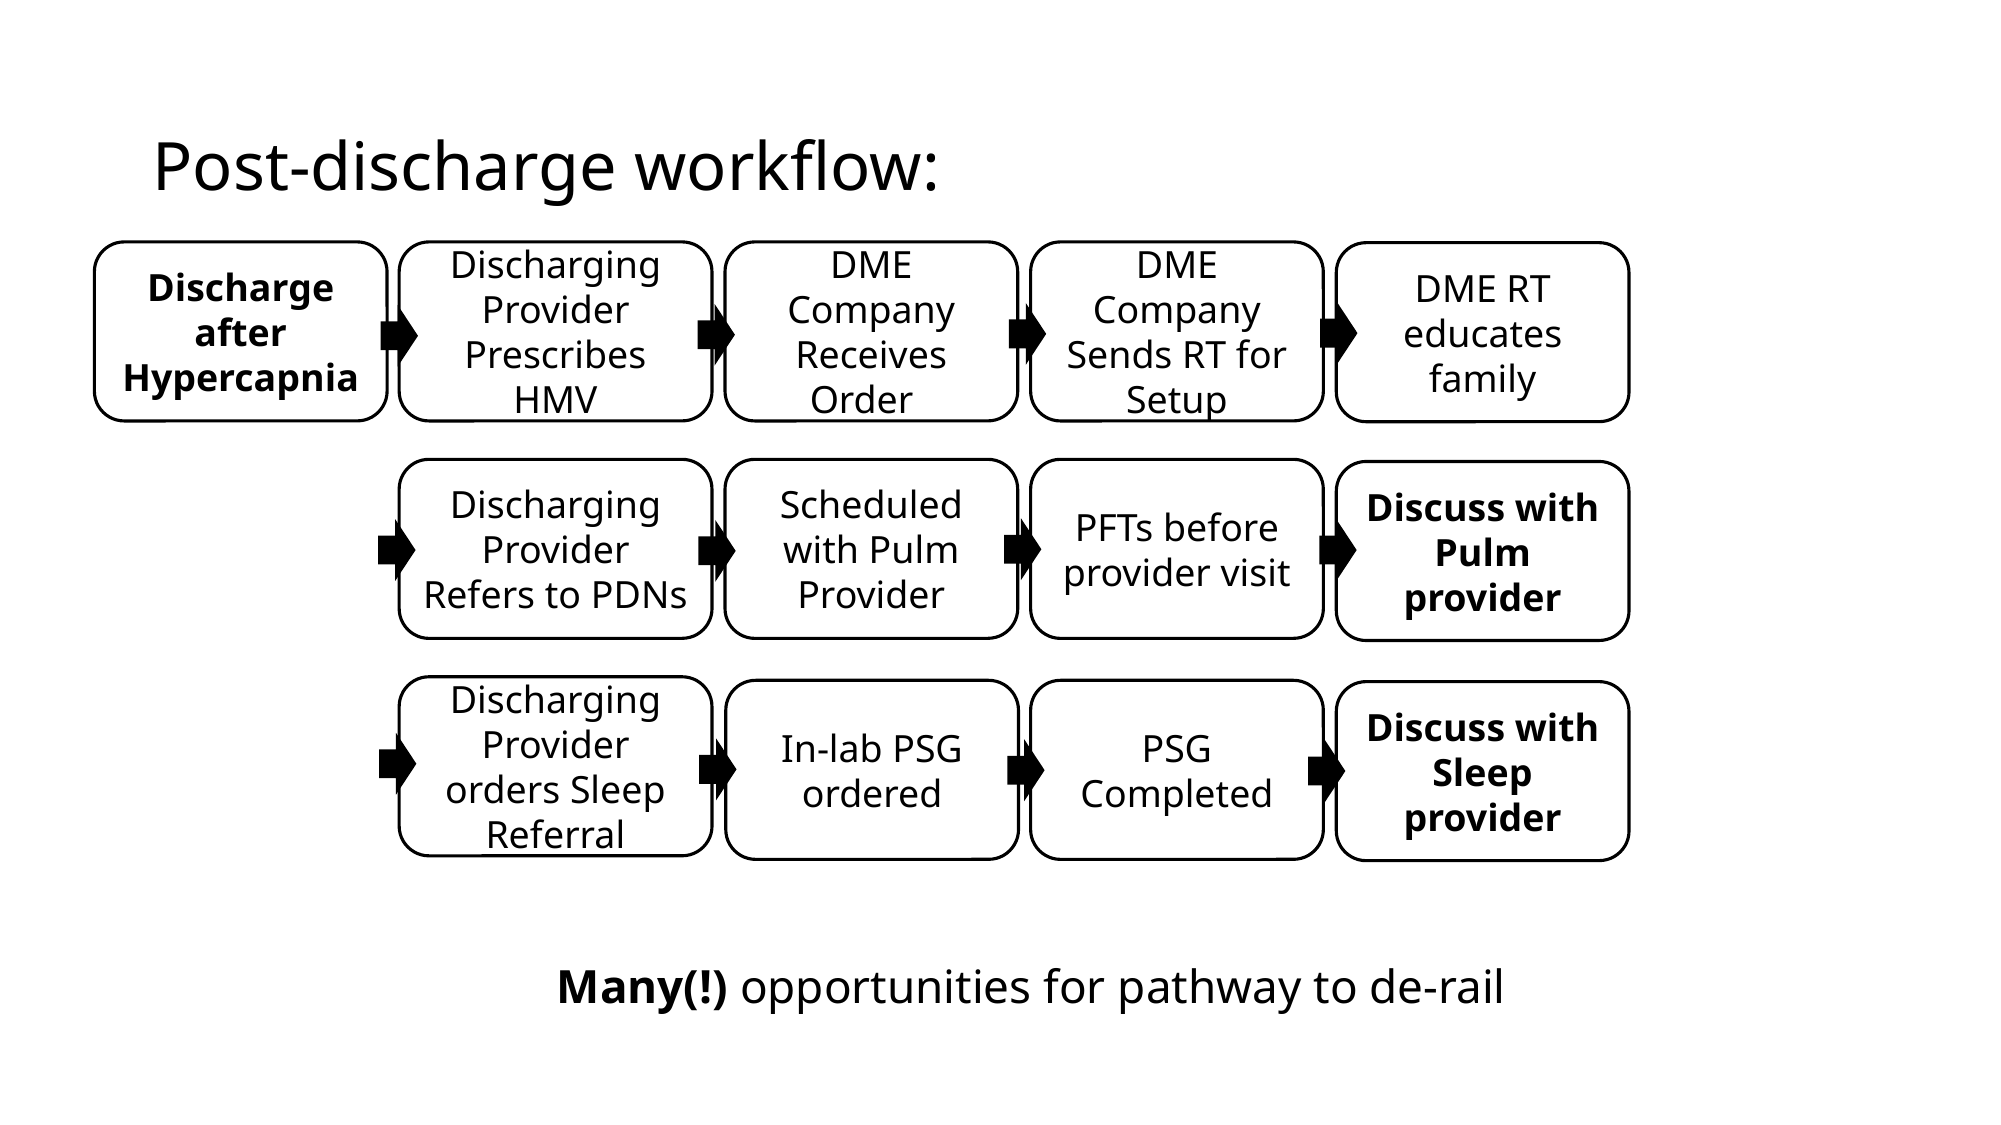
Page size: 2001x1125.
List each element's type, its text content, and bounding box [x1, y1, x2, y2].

text_box Discharging Provider Refers to PDNs [397, 457, 714, 640]
text_box [1319, 519, 1357, 581]
text_box PSG Completed [1029, 678, 1325, 861]
text_box [380, 304, 418, 367]
text_box PFTs before provider visit [1029, 457, 1325, 640]
text_box Discuss with Sleep provider [1334, 680, 1631, 863]
text_box DME Company Sends RT for Setup [1029, 240, 1325, 423]
text_box [1008, 302, 1047, 365]
text_box Discharge after Hypercapnia [92, 240, 389, 423]
text_box DME RT educates family [1334, 241, 1631, 424]
text_box [378, 519, 416, 581]
title Post-discharge workflow: [137, 59, 1863, 278]
text_box [379, 732, 417, 795]
text_box Discharging Provider Prescribes HMV [397, 240, 714, 423]
text_box [698, 519, 736, 582]
text_box DME Company Receives Order [723, 240, 1020, 423]
text_box In-lab PSG ordered [724, 678, 1021, 861]
text_box [1320, 302, 1358, 365]
text_box [699, 738, 737, 801]
text_box [697, 303, 735, 366]
list Many(!) opportunities for pathway to de-rail [541, 956, 1863, 1014]
text_box [1308, 740, 1346, 802]
text_box Scheduled with Pulm Provider [723, 457, 1020, 640]
text_box Discuss with Pulm provider [1334, 459, 1631, 643]
text_box Discharging Provider orders Sleep Referral [397, 675, 714, 858]
text_box [1007, 739, 1045, 802]
text_box [1004, 518, 1042, 581]
